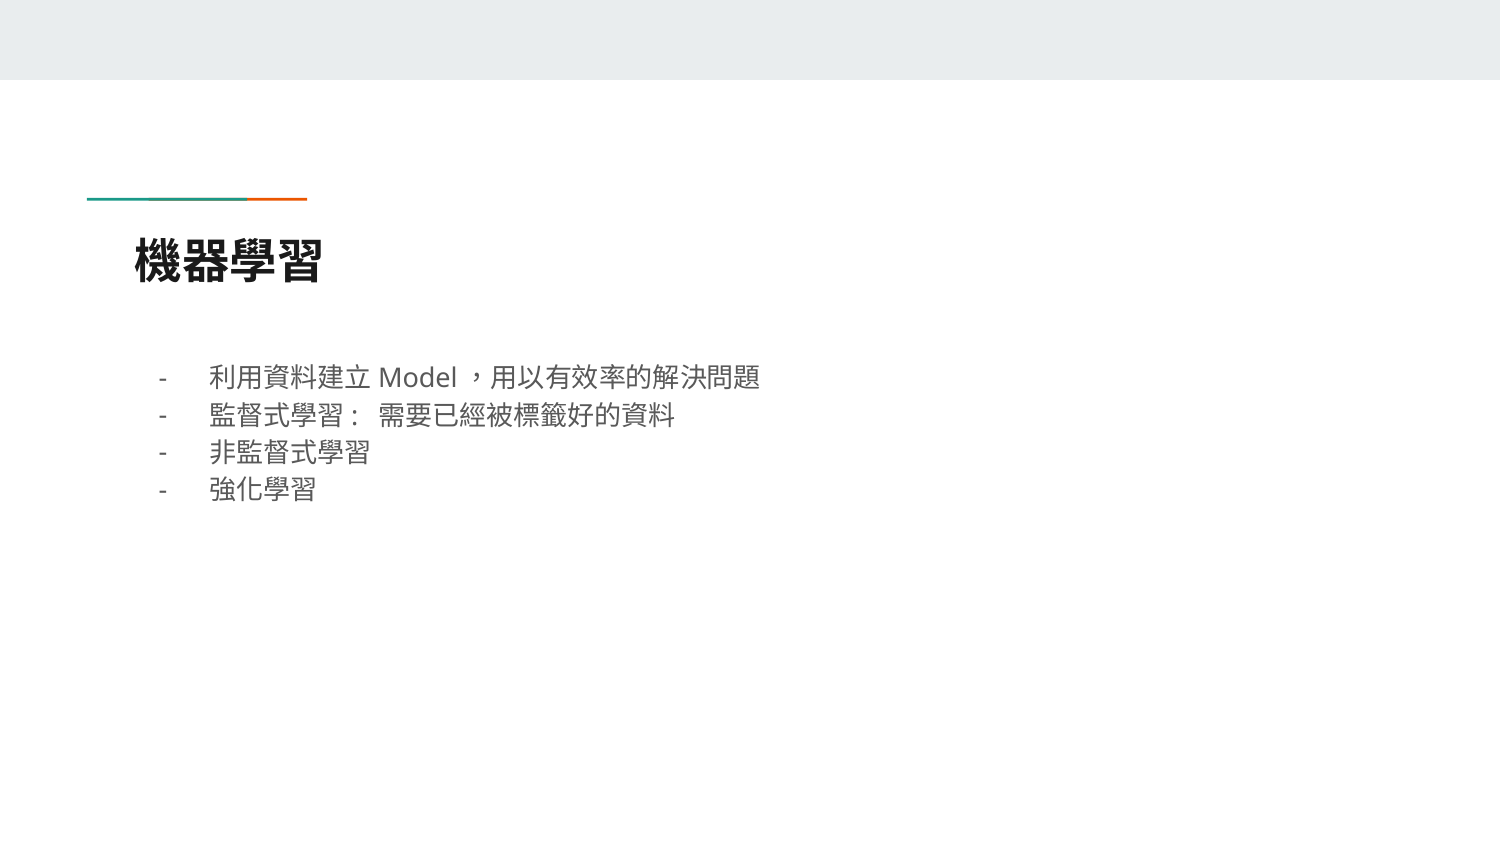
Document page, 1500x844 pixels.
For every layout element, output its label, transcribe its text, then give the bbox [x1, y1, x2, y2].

list 利用資料建立Model，用以有效率的解決問題 監督式學習: 需要已經被標籤好的資料 非監督式學習 強化學習 [119, 341, 1381, 712]
title 機器學習 [119, 216, 1381, 305]
